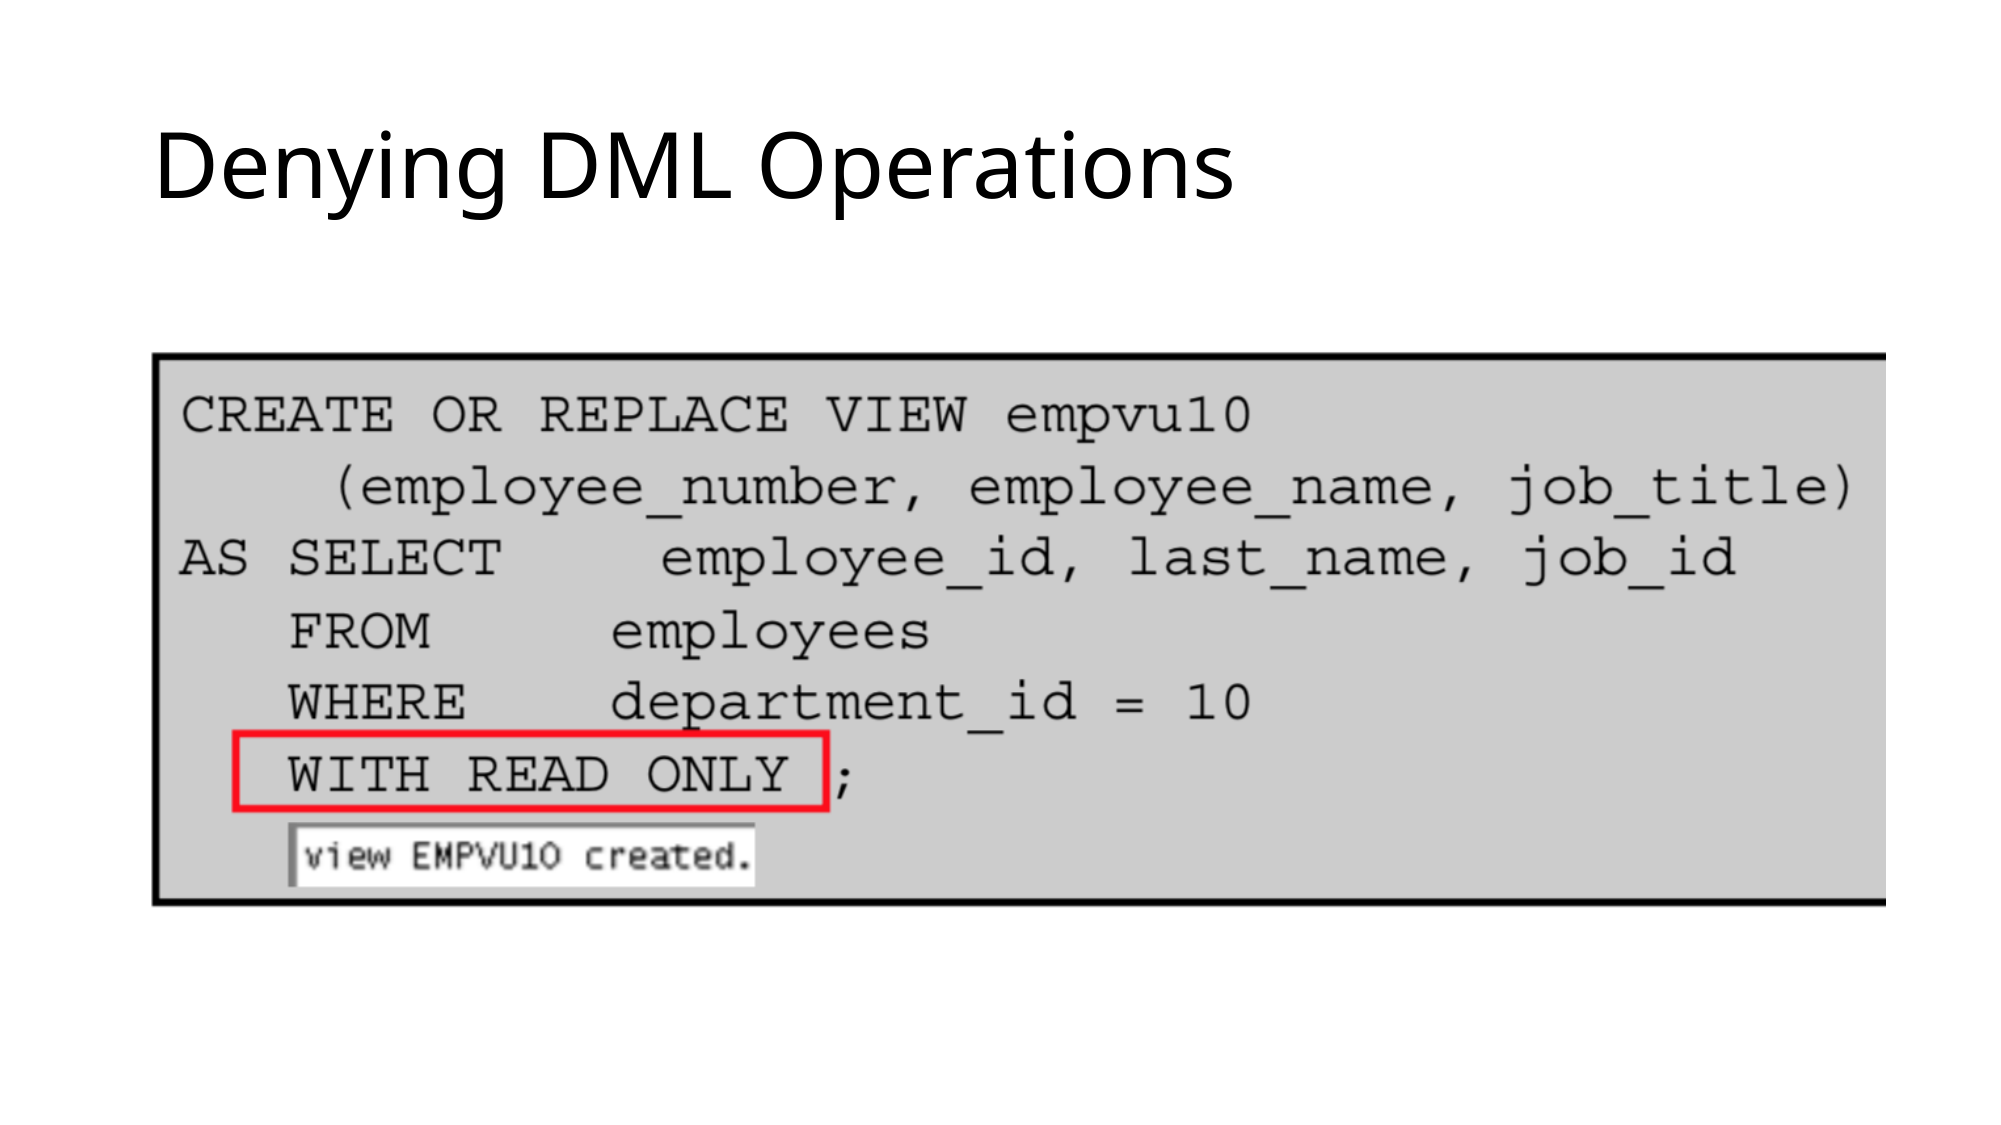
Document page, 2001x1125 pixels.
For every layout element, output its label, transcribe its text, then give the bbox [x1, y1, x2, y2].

title Denying DML Operations [137, 59, 1863, 278]
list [137, 326, 1886, 930]
